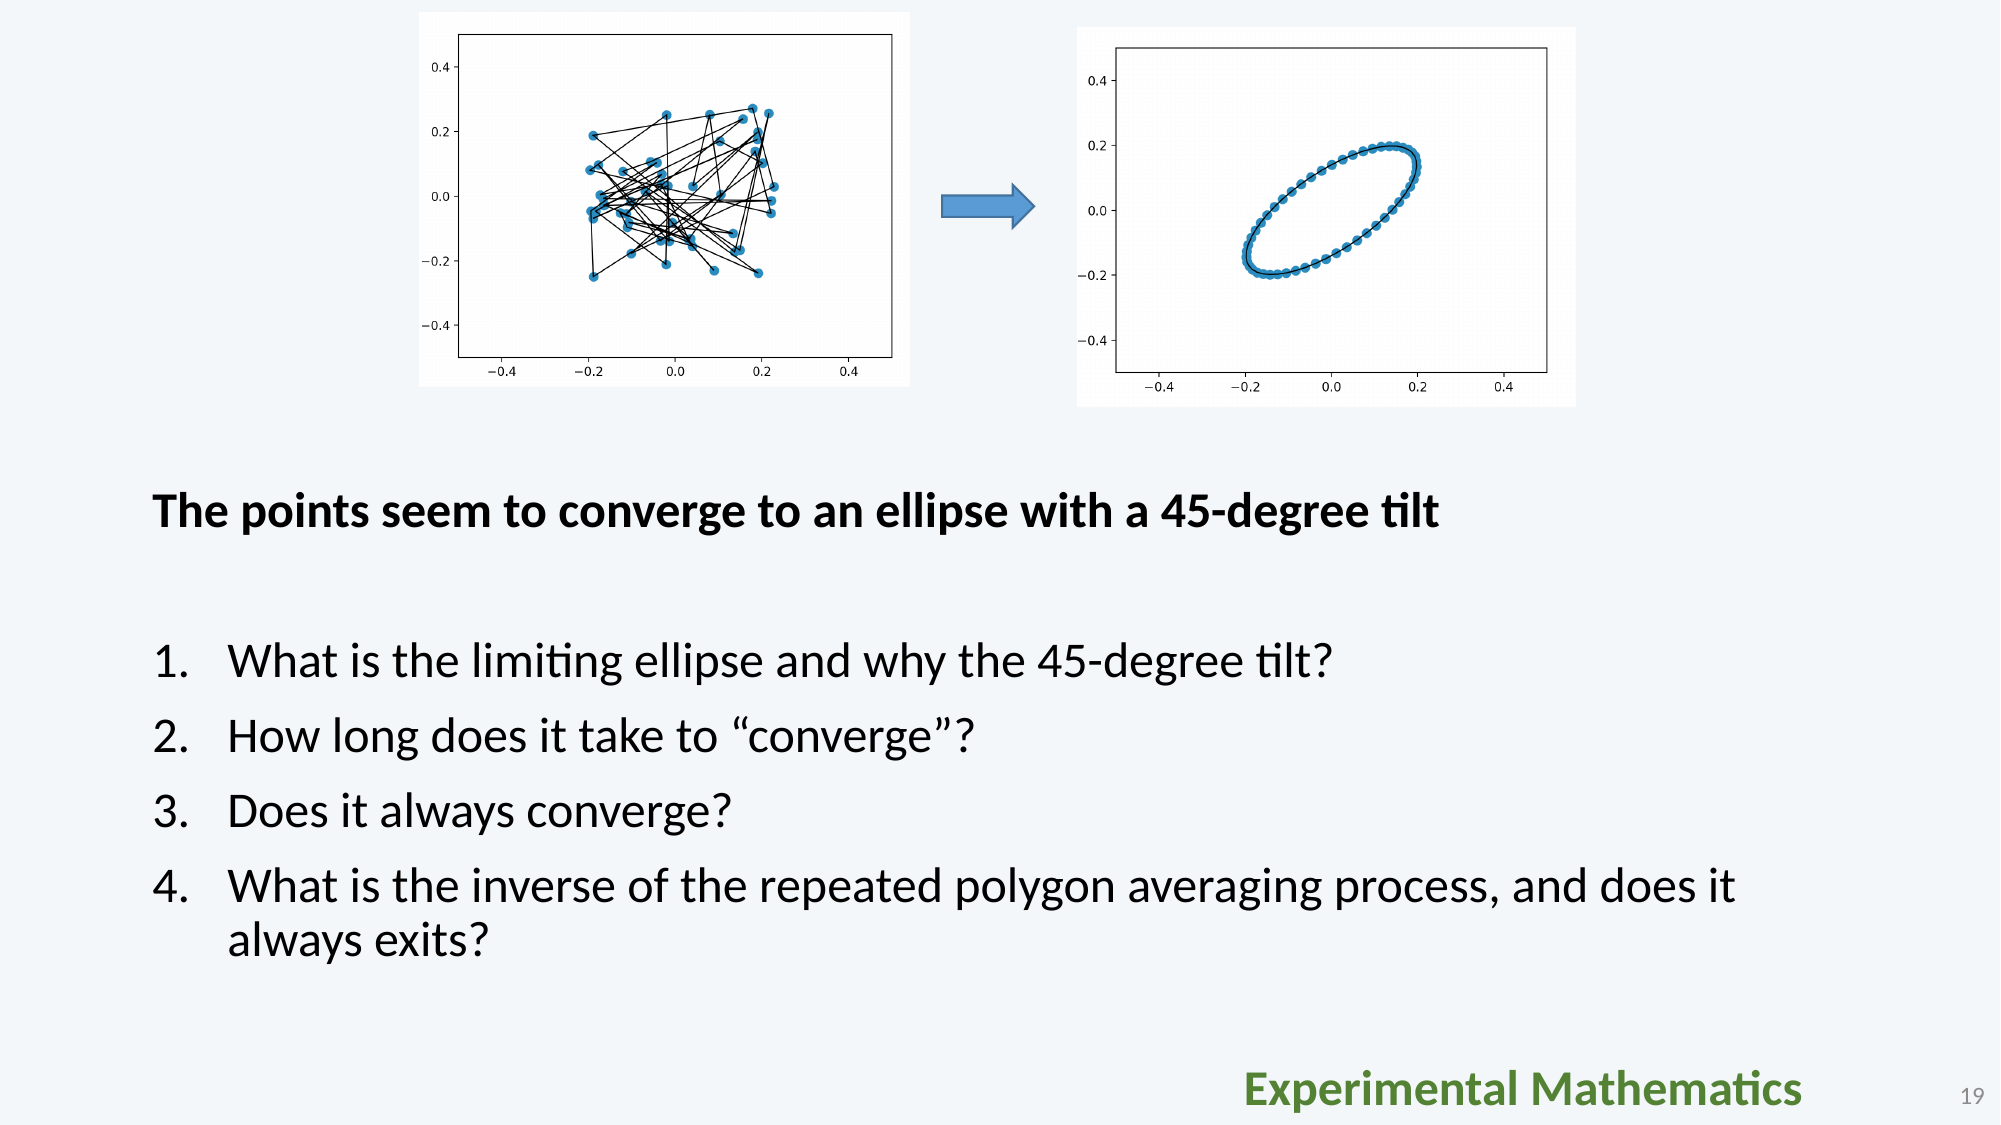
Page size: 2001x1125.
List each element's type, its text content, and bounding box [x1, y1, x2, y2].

slide_number 19 [1550, 1065, 2000, 1125]
text_box [941, 182, 1036, 231]
picture [419, 12, 910, 387]
list The points seem to converge to an ellipse with a 45-degree tilt What is the limiting ellipse and why the 45-degree tilt? How long does it take to “converge”? Does it always converge? What is the inverse of the repeated polygon averaging process, and does it always exits? Experimental Mathematics [137, 246, 1863, 961]
picture [1077, 27, 1576, 407]
